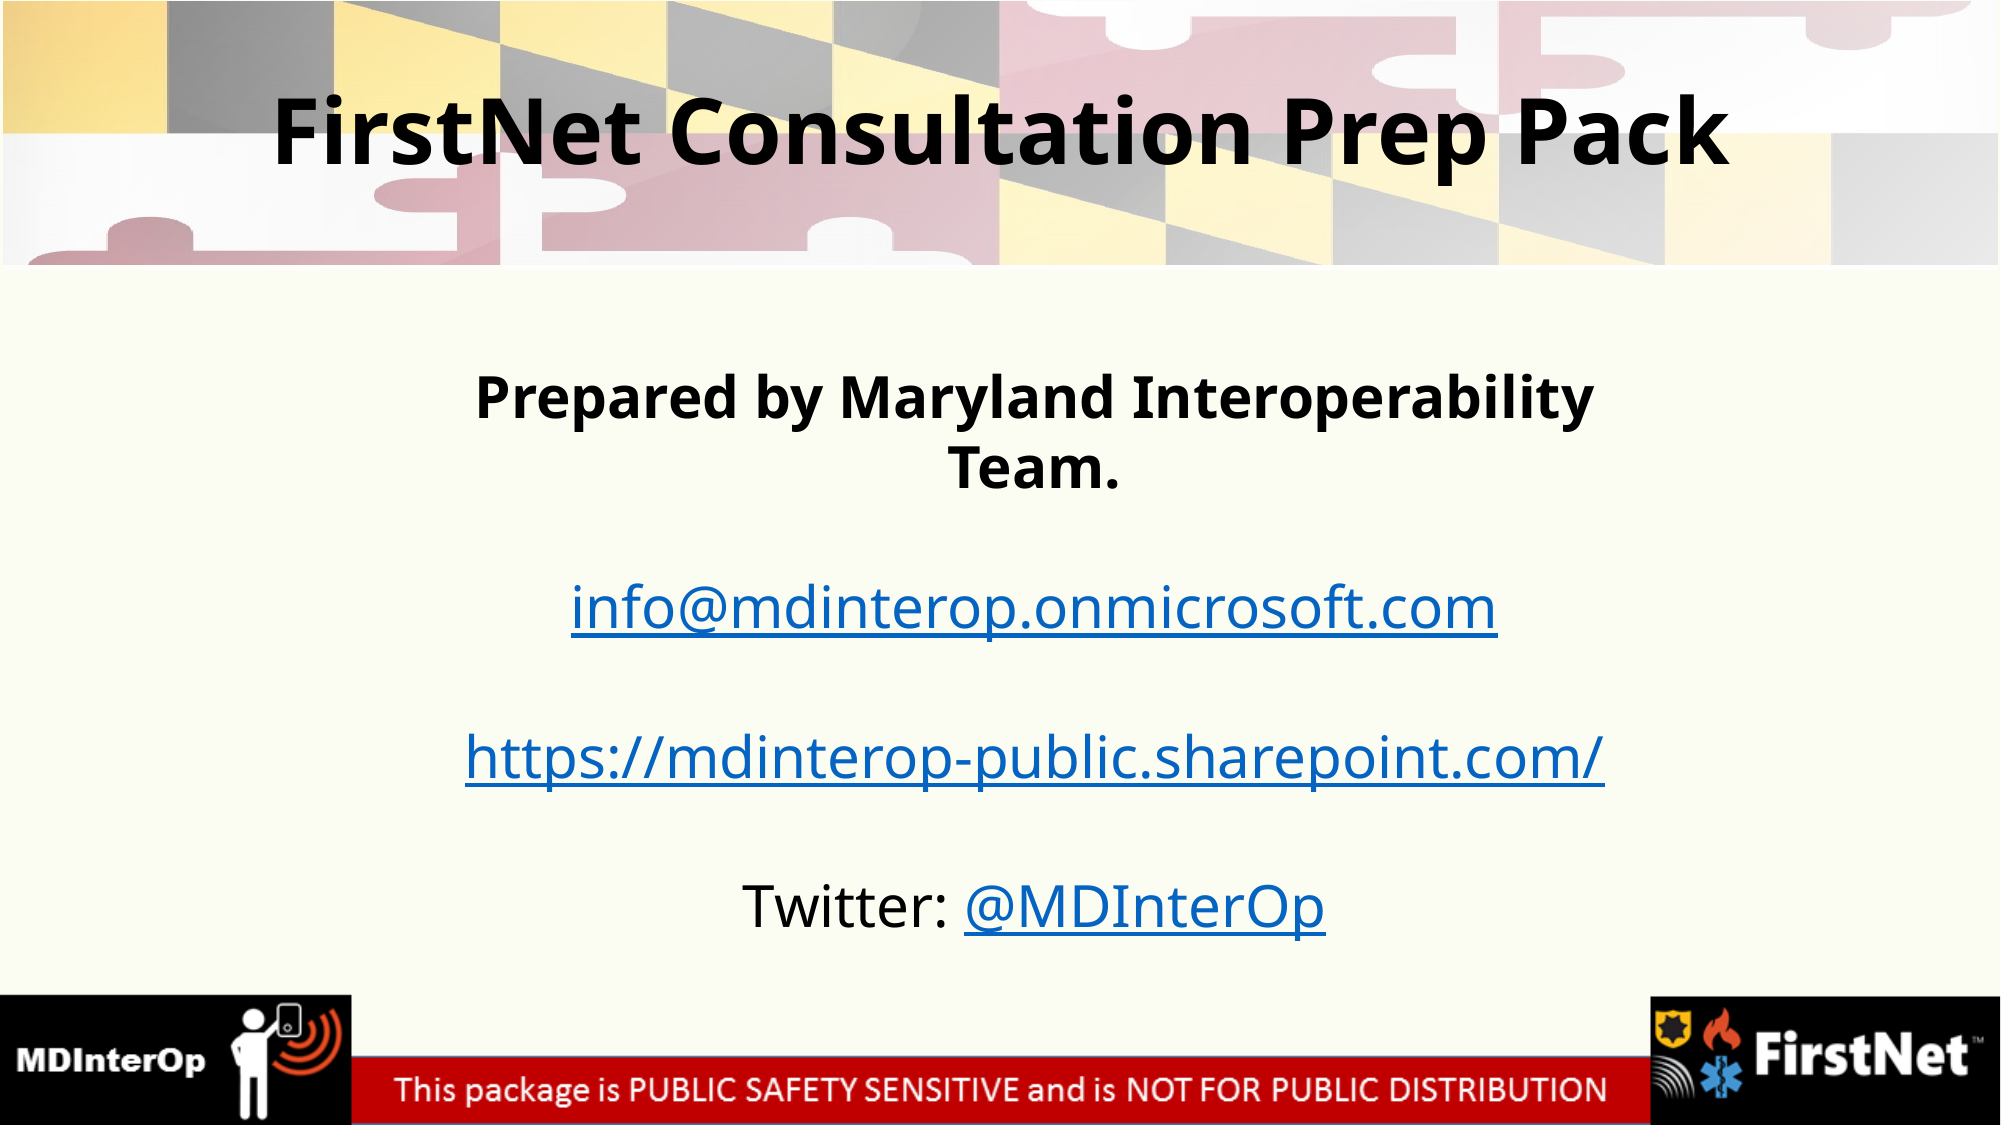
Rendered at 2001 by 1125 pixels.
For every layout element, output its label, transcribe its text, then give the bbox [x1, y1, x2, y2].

text_box FirstNet Consultation Prep Pack [3, 265, 1998, 270]
text_box Prepared by Maryland Interoperability Team. info@mdinterop.onmicrosoft.com https://mdinterop-public.sharepoint.com/ Twitter: @MDInterOp [394, 353, 1675, 1001]
picture [0, 0, 2001, 1125]
